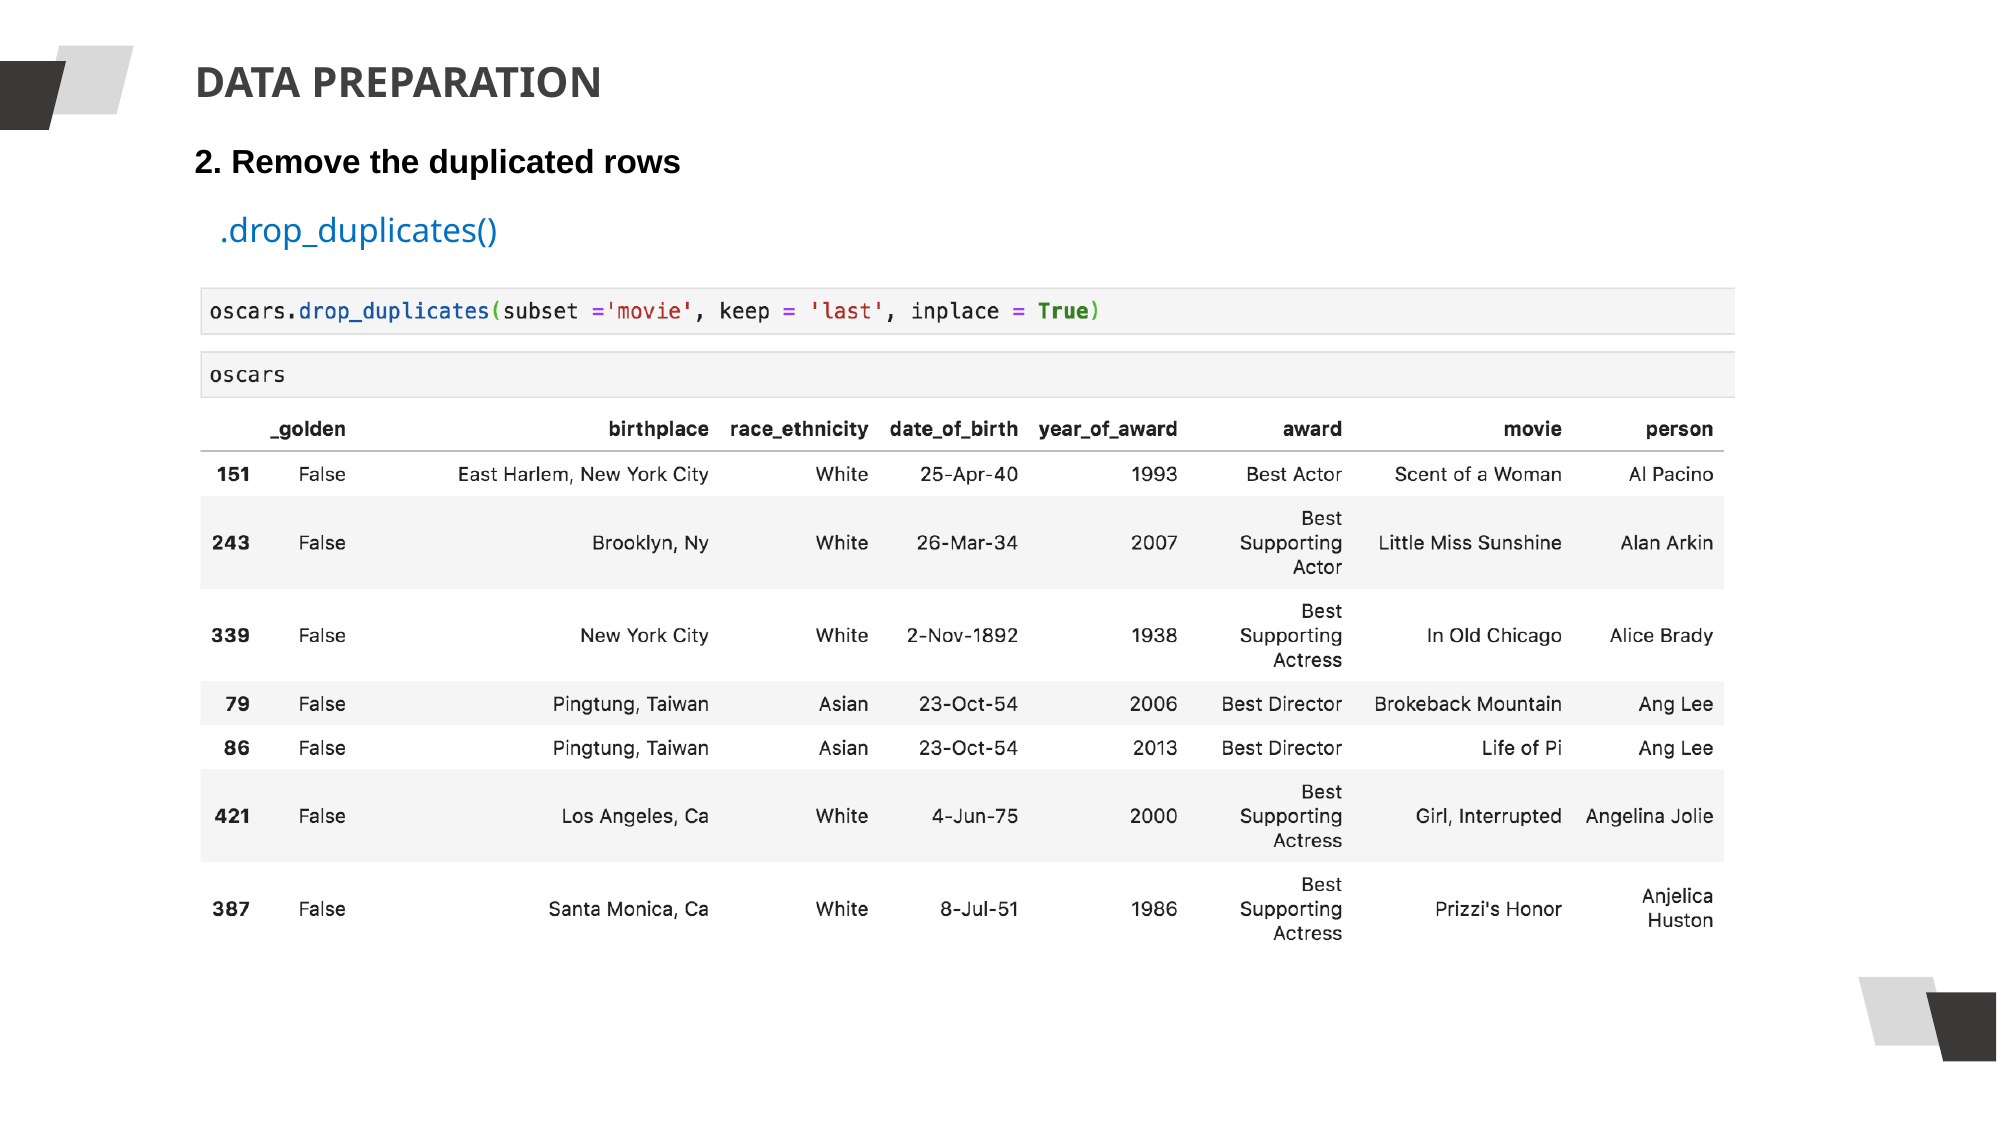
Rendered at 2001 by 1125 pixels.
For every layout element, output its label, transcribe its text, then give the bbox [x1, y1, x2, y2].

text_box .drop_duplicates() [205, 201, 1329, 257]
text_box 2. Remove the duplicated rows [179, 133, 1579, 228]
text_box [1858, 976, 1997, 1062]
picture [187, 279, 1735, 943]
text_box DATA PREPARATION [179, 48, 715, 114]
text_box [0, 45, 134, 130]
